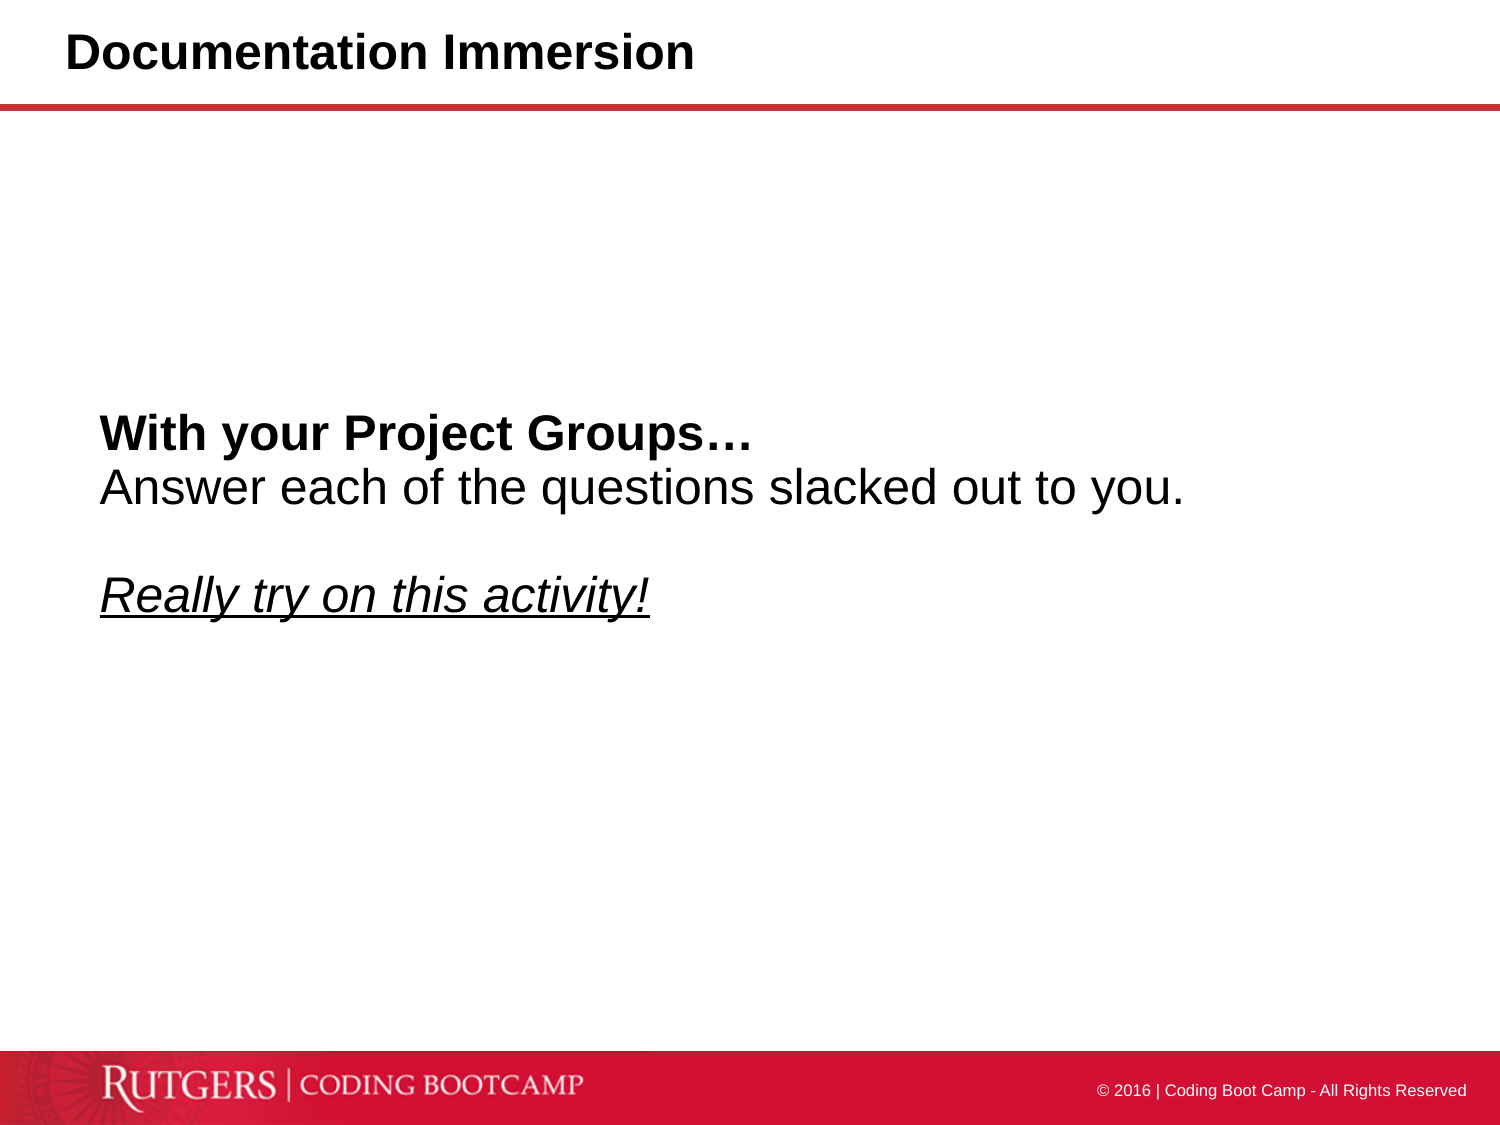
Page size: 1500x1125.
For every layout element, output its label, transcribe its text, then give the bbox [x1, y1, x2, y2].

text_box With your Project Groups… Answer each of the questions slacked out to you. Really try on this activity! [47, 399, 1456, 663]
title Documentation Immersion [50, 0, 948, 108]
picture [0, 1051, 650, 1125]
